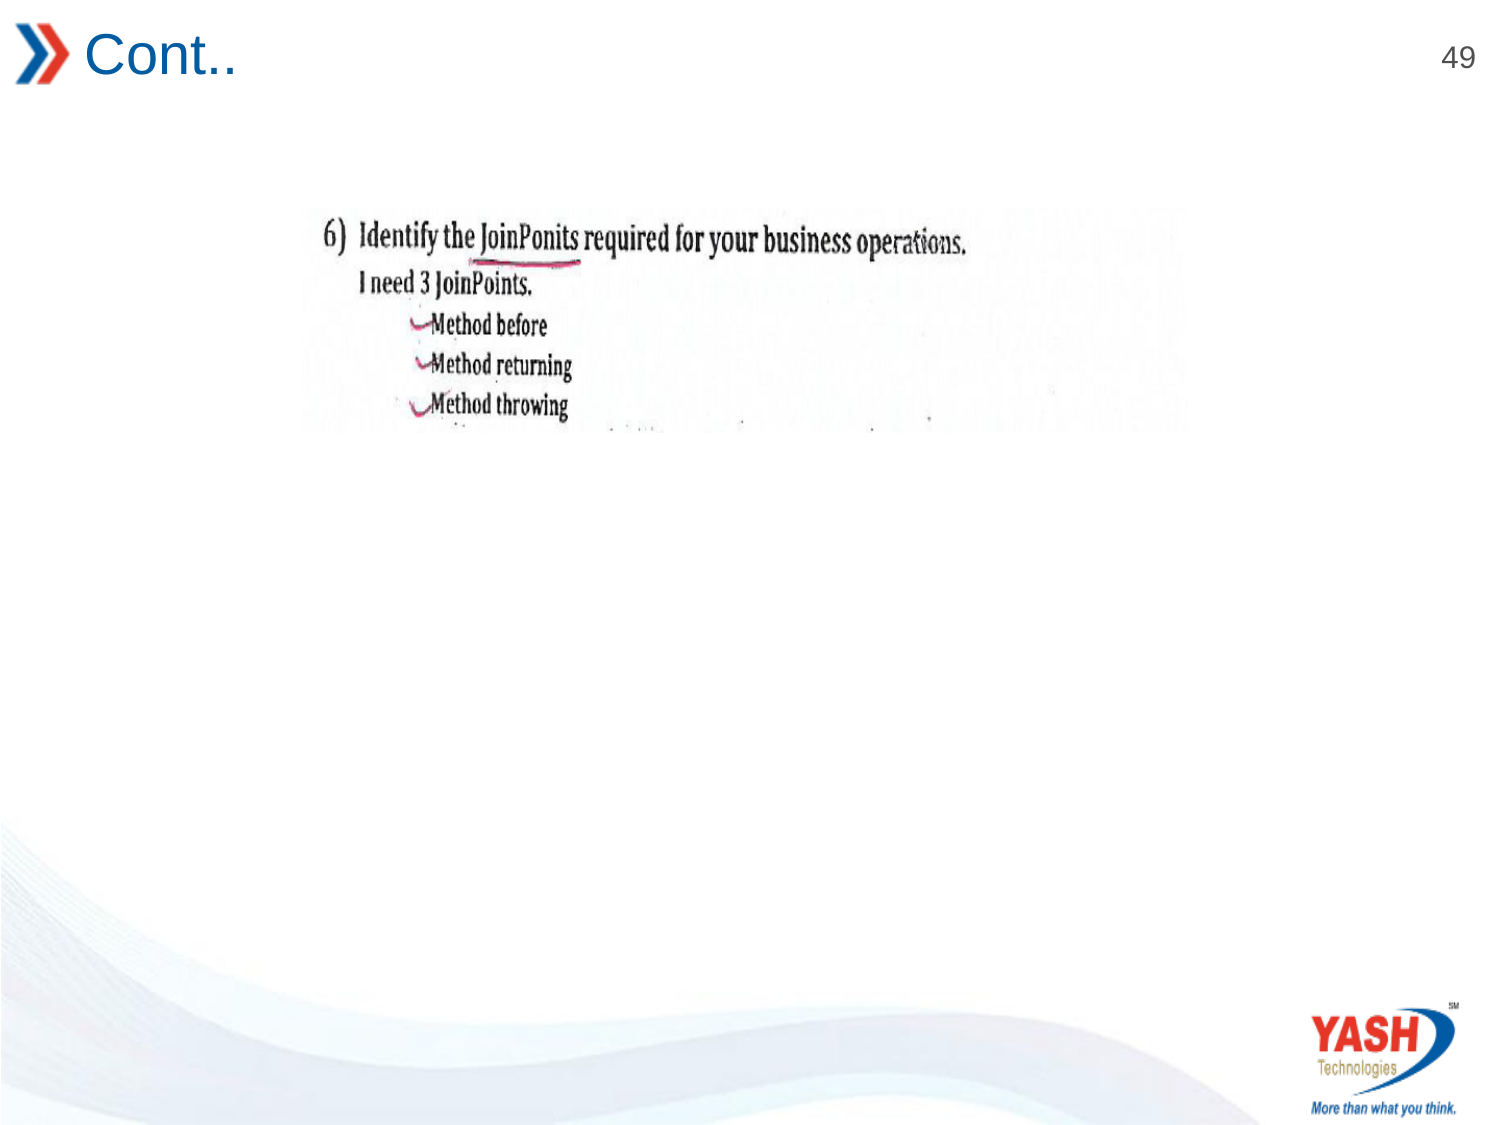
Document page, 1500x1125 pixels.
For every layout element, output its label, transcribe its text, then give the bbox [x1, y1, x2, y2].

picture [1, 93, 1500, 1125]
picture [13, 22, 69, 85]
title Cont.. [69, 9, 1420, 94]
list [301, 207, 1188, 433]
